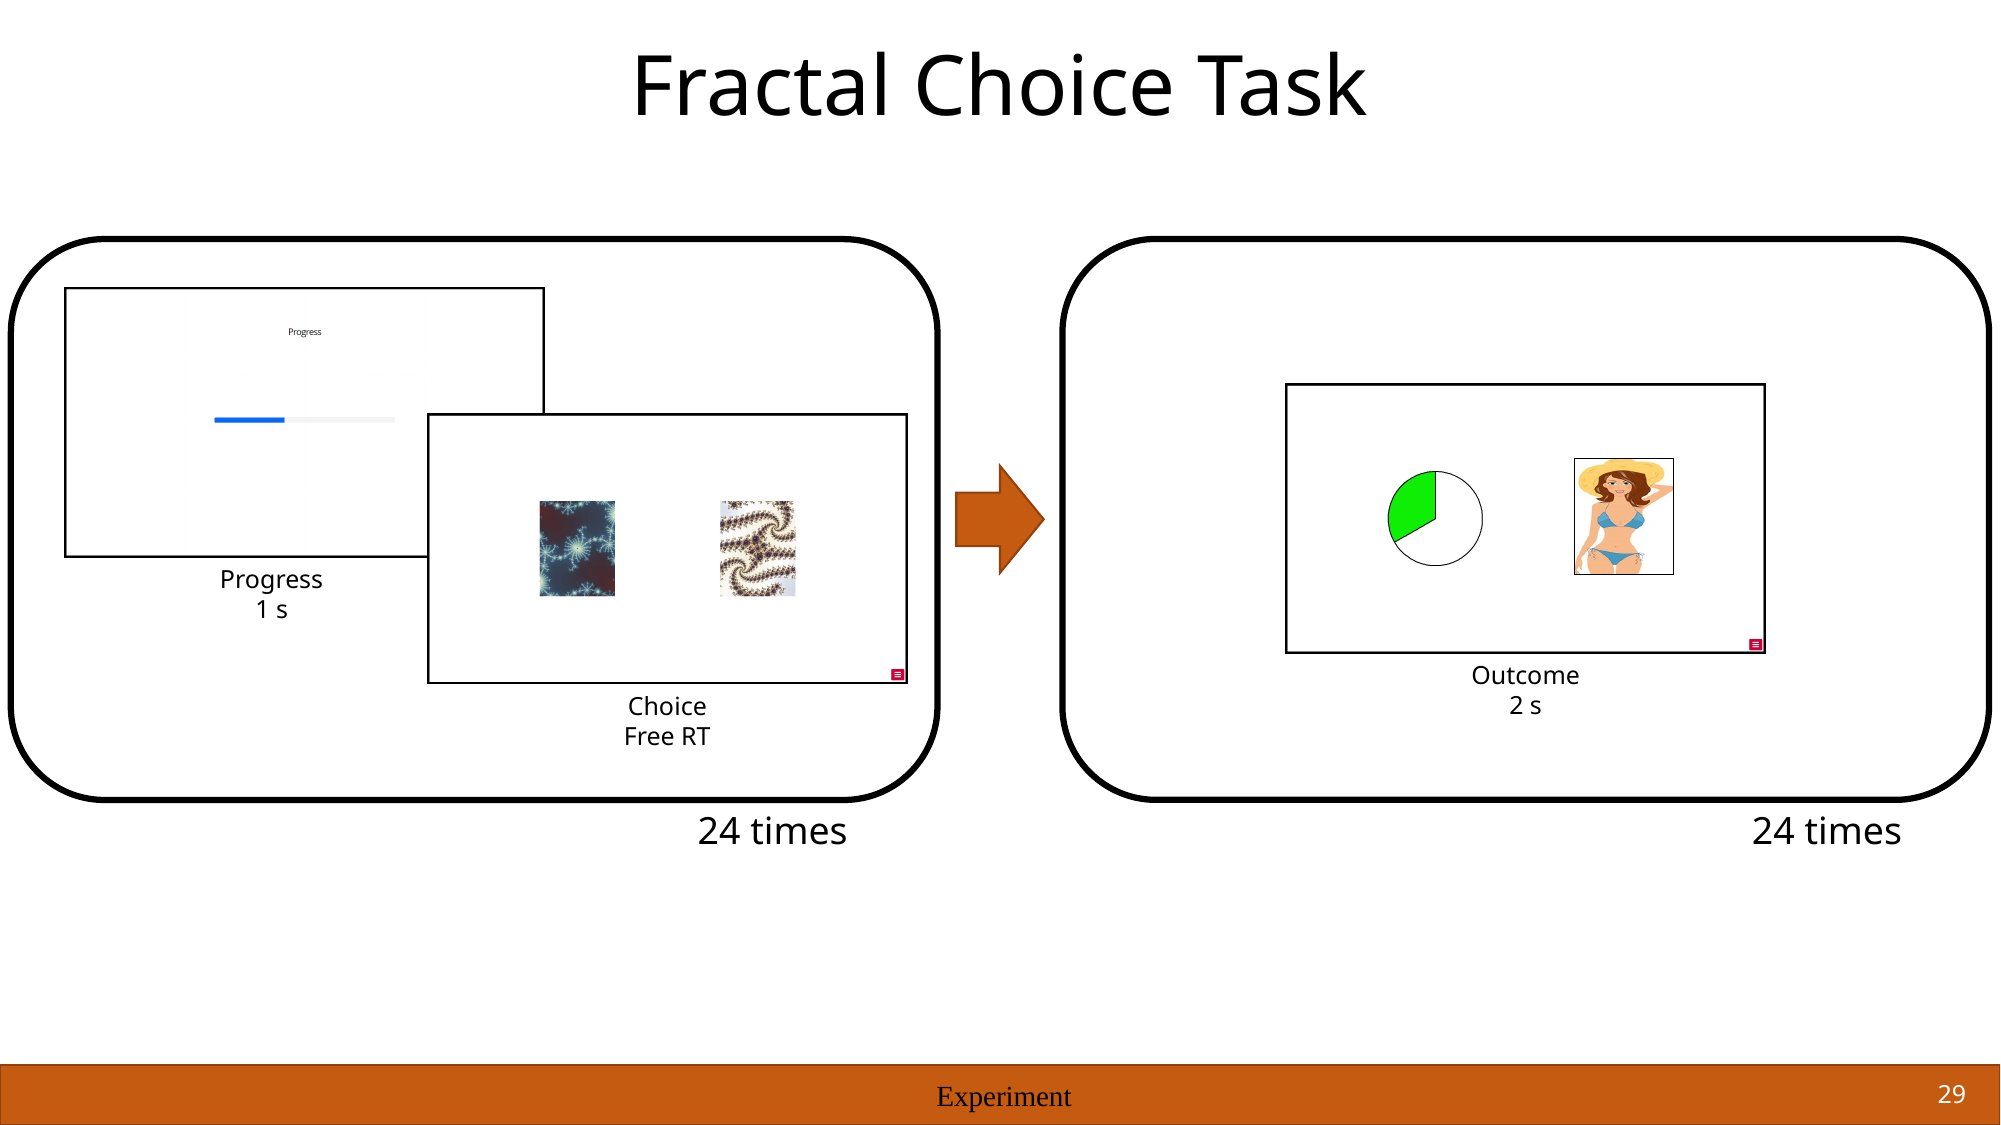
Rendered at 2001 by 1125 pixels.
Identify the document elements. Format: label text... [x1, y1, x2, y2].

text_box 24 times [1737, 800, 1917, 860]
slide_number 29 [1672, 1065, 1982, 1125]
picture [64, 287, 908, 684]
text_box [1285, 383, 1766, 654]
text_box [10, 238, 1989, 800]
title Fractal Choice Task [99, 34, 1901, 142]
footer Experiment [335, 1065, 1672, 1125]
text_box 24 times [682, 800, 863, 860]
